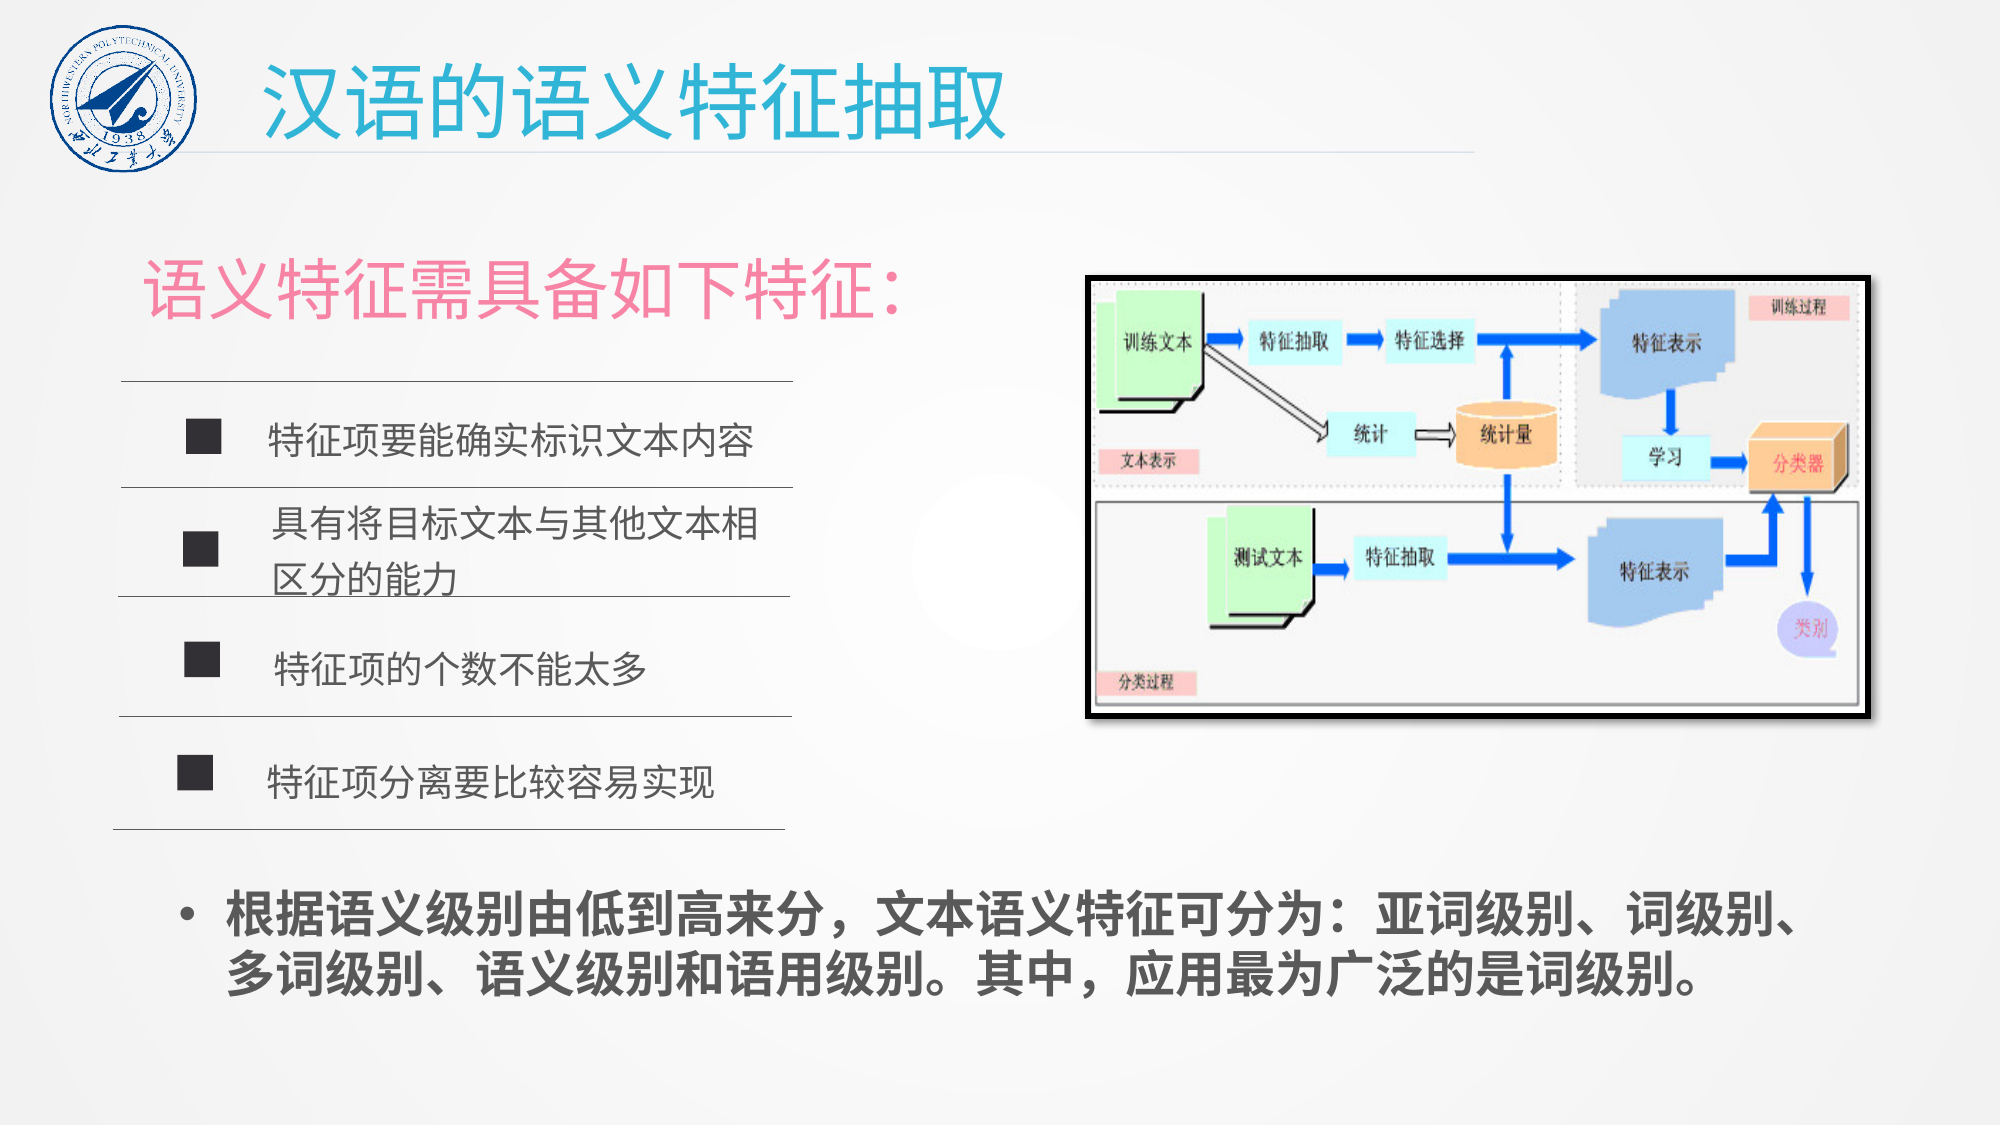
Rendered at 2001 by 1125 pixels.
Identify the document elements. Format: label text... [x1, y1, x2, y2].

text_box 特征项要能确实标识文本内容 [252, 398, 791, 470]
text_box 语义特征需具备如下特征： [127, 240, 958, 336]
text_box 具有将目标文本与其他文本相区分的能力 [257, 480, 807, 609]
text_box [185, 417, 222, 455]
picture [1091, 280, 1866, 713]
text_box 汉语的语义特征抽取 [245, 42, 1520, 158]
text_box 特征项的个数不能太多 [258, 627, 808, 699]
picture [49, 25, 197, 173]
text_box [183, 641, 221, 678]
text_box [182, 530, 219, 568]
text_box 特征项分离要比较容易实现 [251, 740, 801, 812]
text_box [176, 754, 214, 791]
text_box 根据语义级别由低到高来分，文本语义特征可分为：亚词级别、词级别、多词级别、语义级别和语用级别。其中，应用最为广泛的是词级别。 [163, 875, 1856, 1011]
